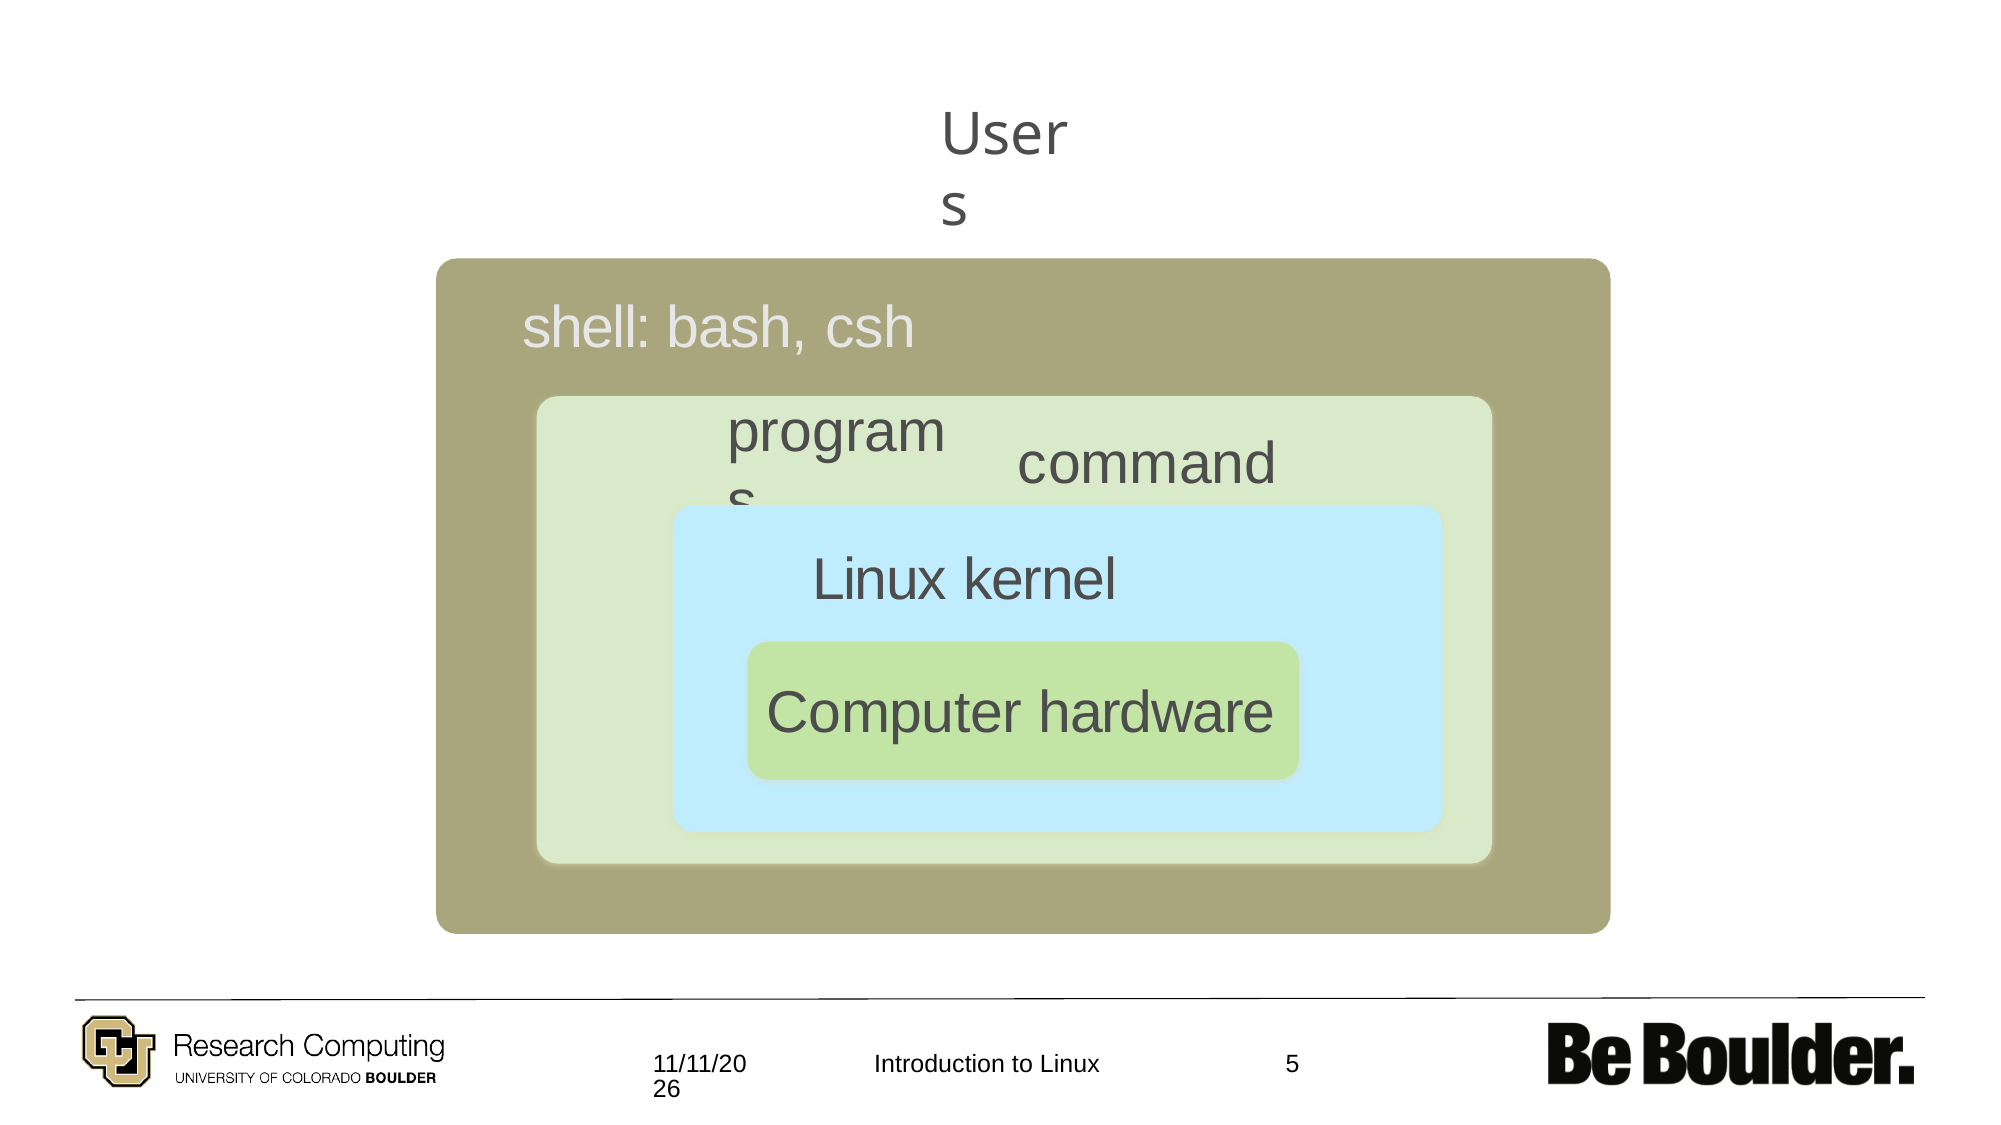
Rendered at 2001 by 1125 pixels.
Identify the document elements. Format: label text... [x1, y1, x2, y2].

text_box [666, 500, 1450, 841]
text_box [436, 258, 1611, 934]
text_box [673, 505, 1443, 832]
text_box [529, 391, 1499, 873]
footer Introduction to Linux [772, 1032, 1202, 1093]
text_box programs [725, 390, 972, 500]
picture [1524, 1015, 1938, 1088]
text_box [740, 636, 1306, 789]
text_box Users [938, 93, 1093, 237]
picture [81, 1015, 444, 1088]
slide_number 5 [1202, 1032, 1315, 1093]
text_box [536, 396, 1493, 864]
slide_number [637, 1032, 772, 1093]
text_box [747, 641, 1300, 780]
text_box shell: bash, csh [520, 286, 917, 360]
text_box Linux kernel Computer hardware [765, 539, 1276, 744]
text_box commands [1015, 422, 1305, 500]
